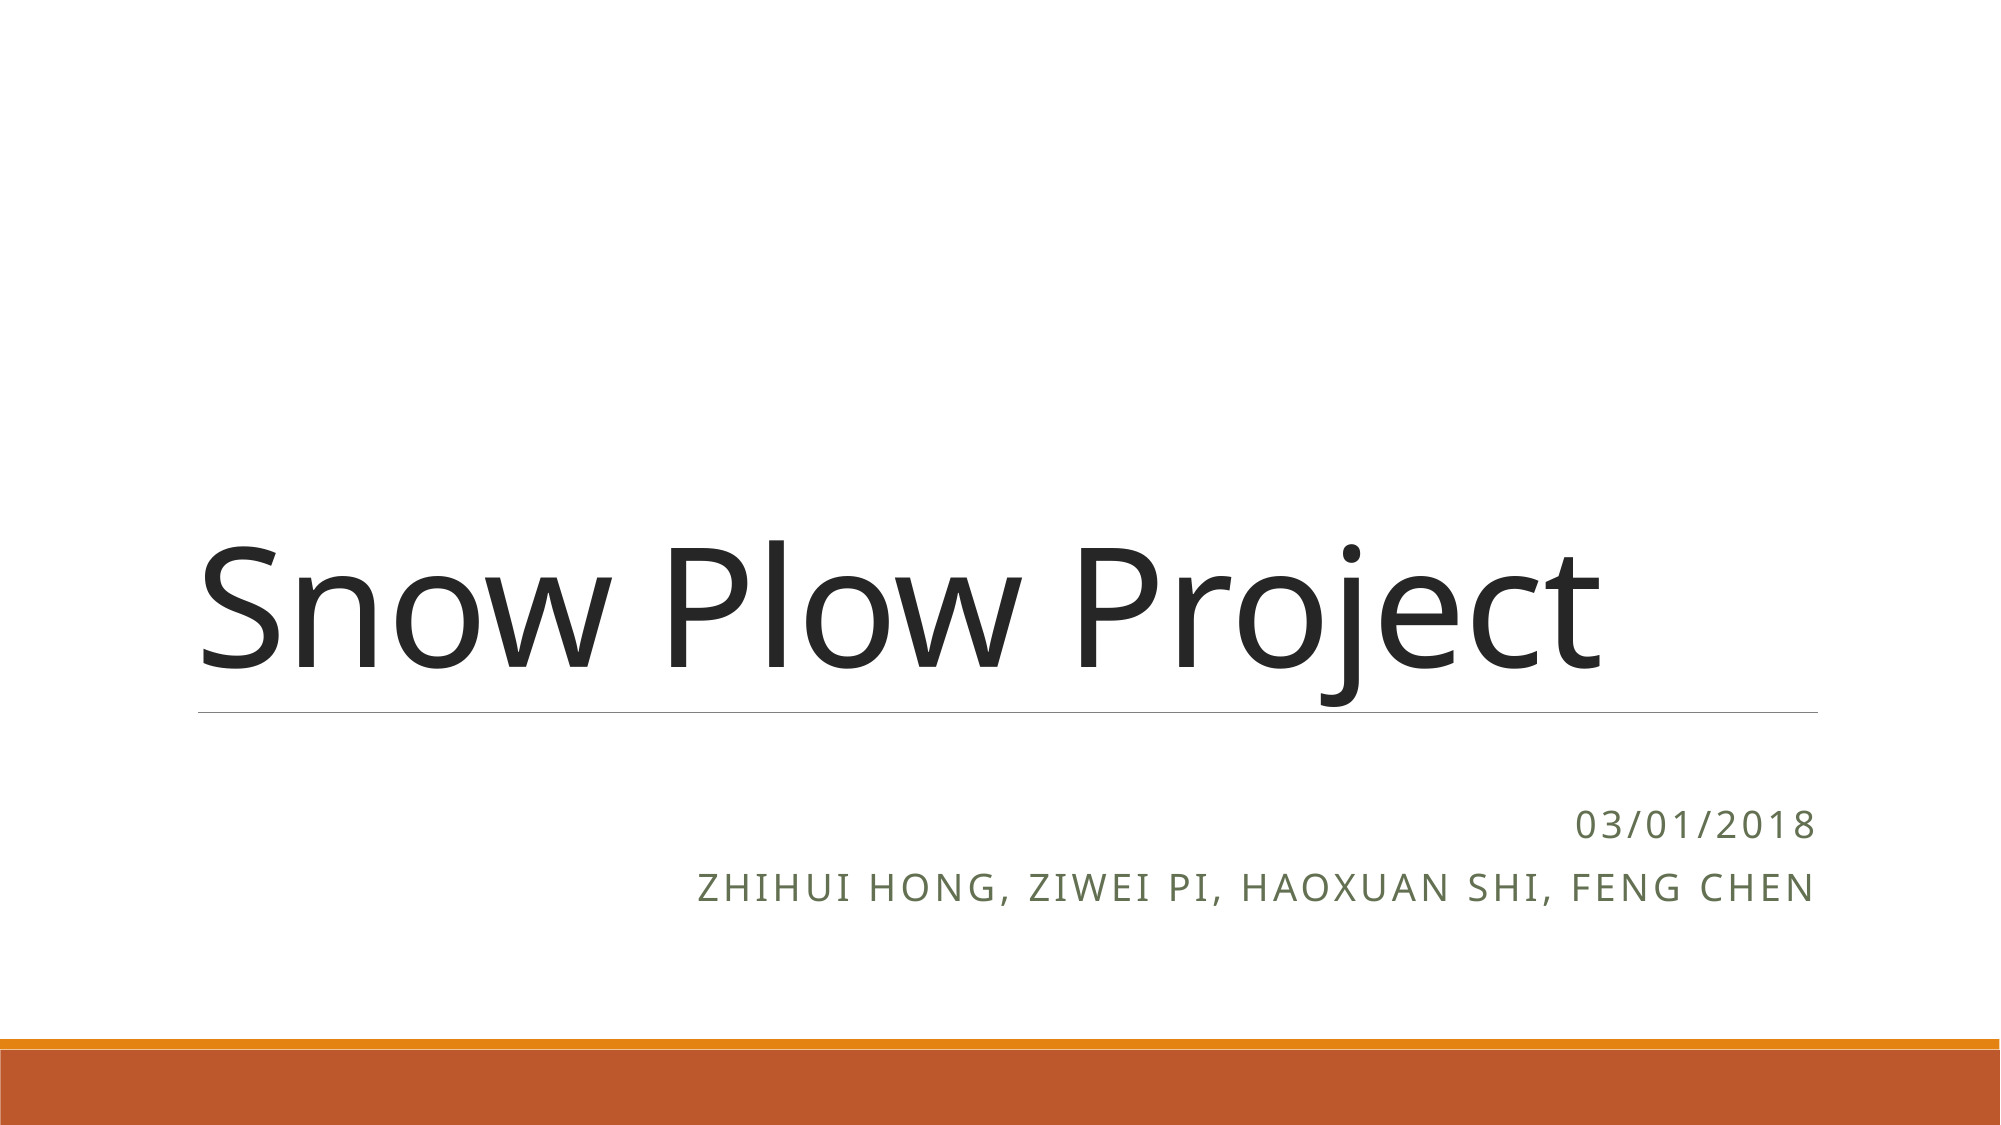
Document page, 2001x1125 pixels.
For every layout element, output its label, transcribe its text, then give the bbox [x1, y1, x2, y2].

subtitle 03/01/2018 Zhihui Hong, Ziwei Pi, Haoxuan Shi, Feng Chen [180, 730, 1831, 919]
title Snow Plow Project [180, 124, 1830, 710]
